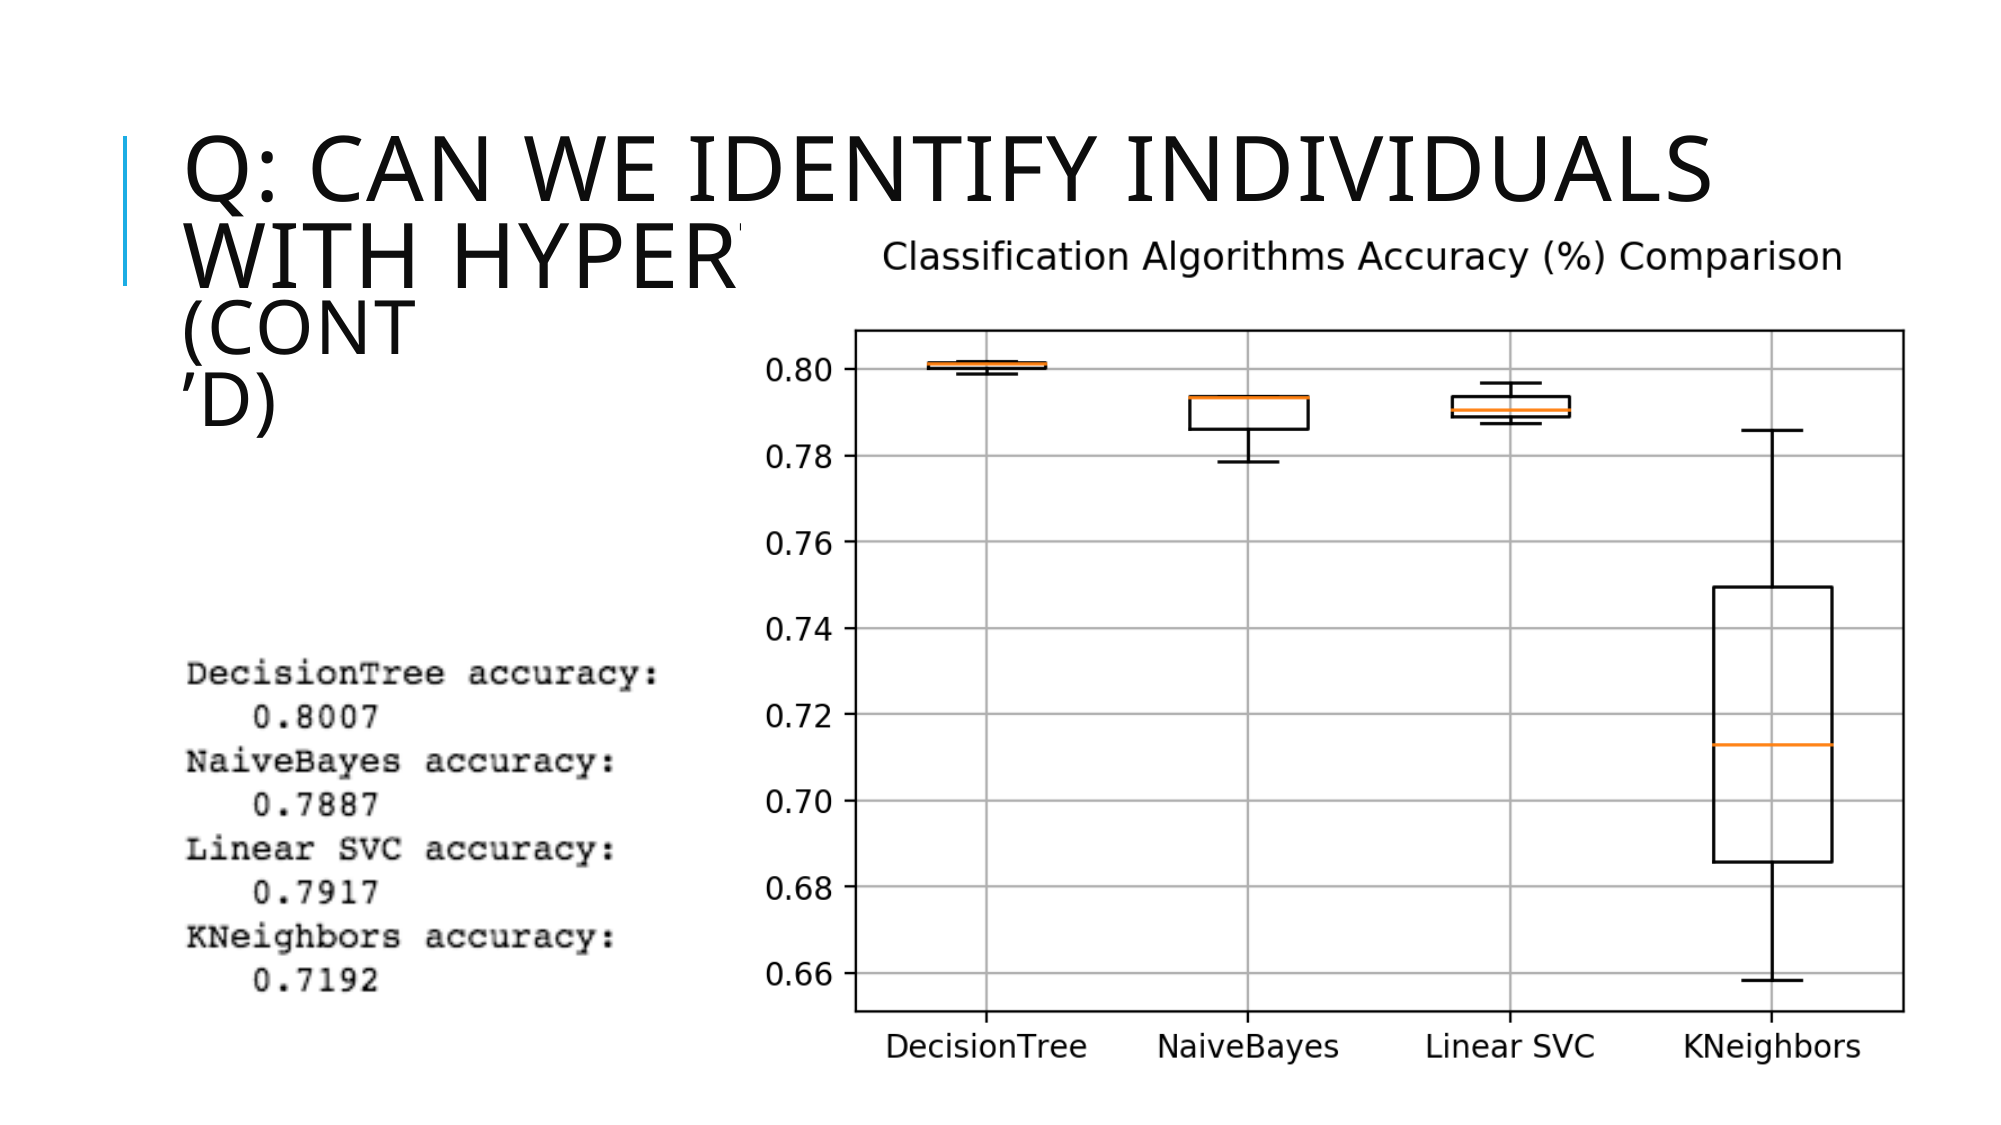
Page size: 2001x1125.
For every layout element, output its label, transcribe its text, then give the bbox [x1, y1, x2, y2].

picture [167, 641, 675, 1005]
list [740, 218, 1925, 1088]
text_box (CONT’D) [168, 251, 439, 487]
title Q: Can we identify individuals with hypertension? [168, 96, 1763, 342]
